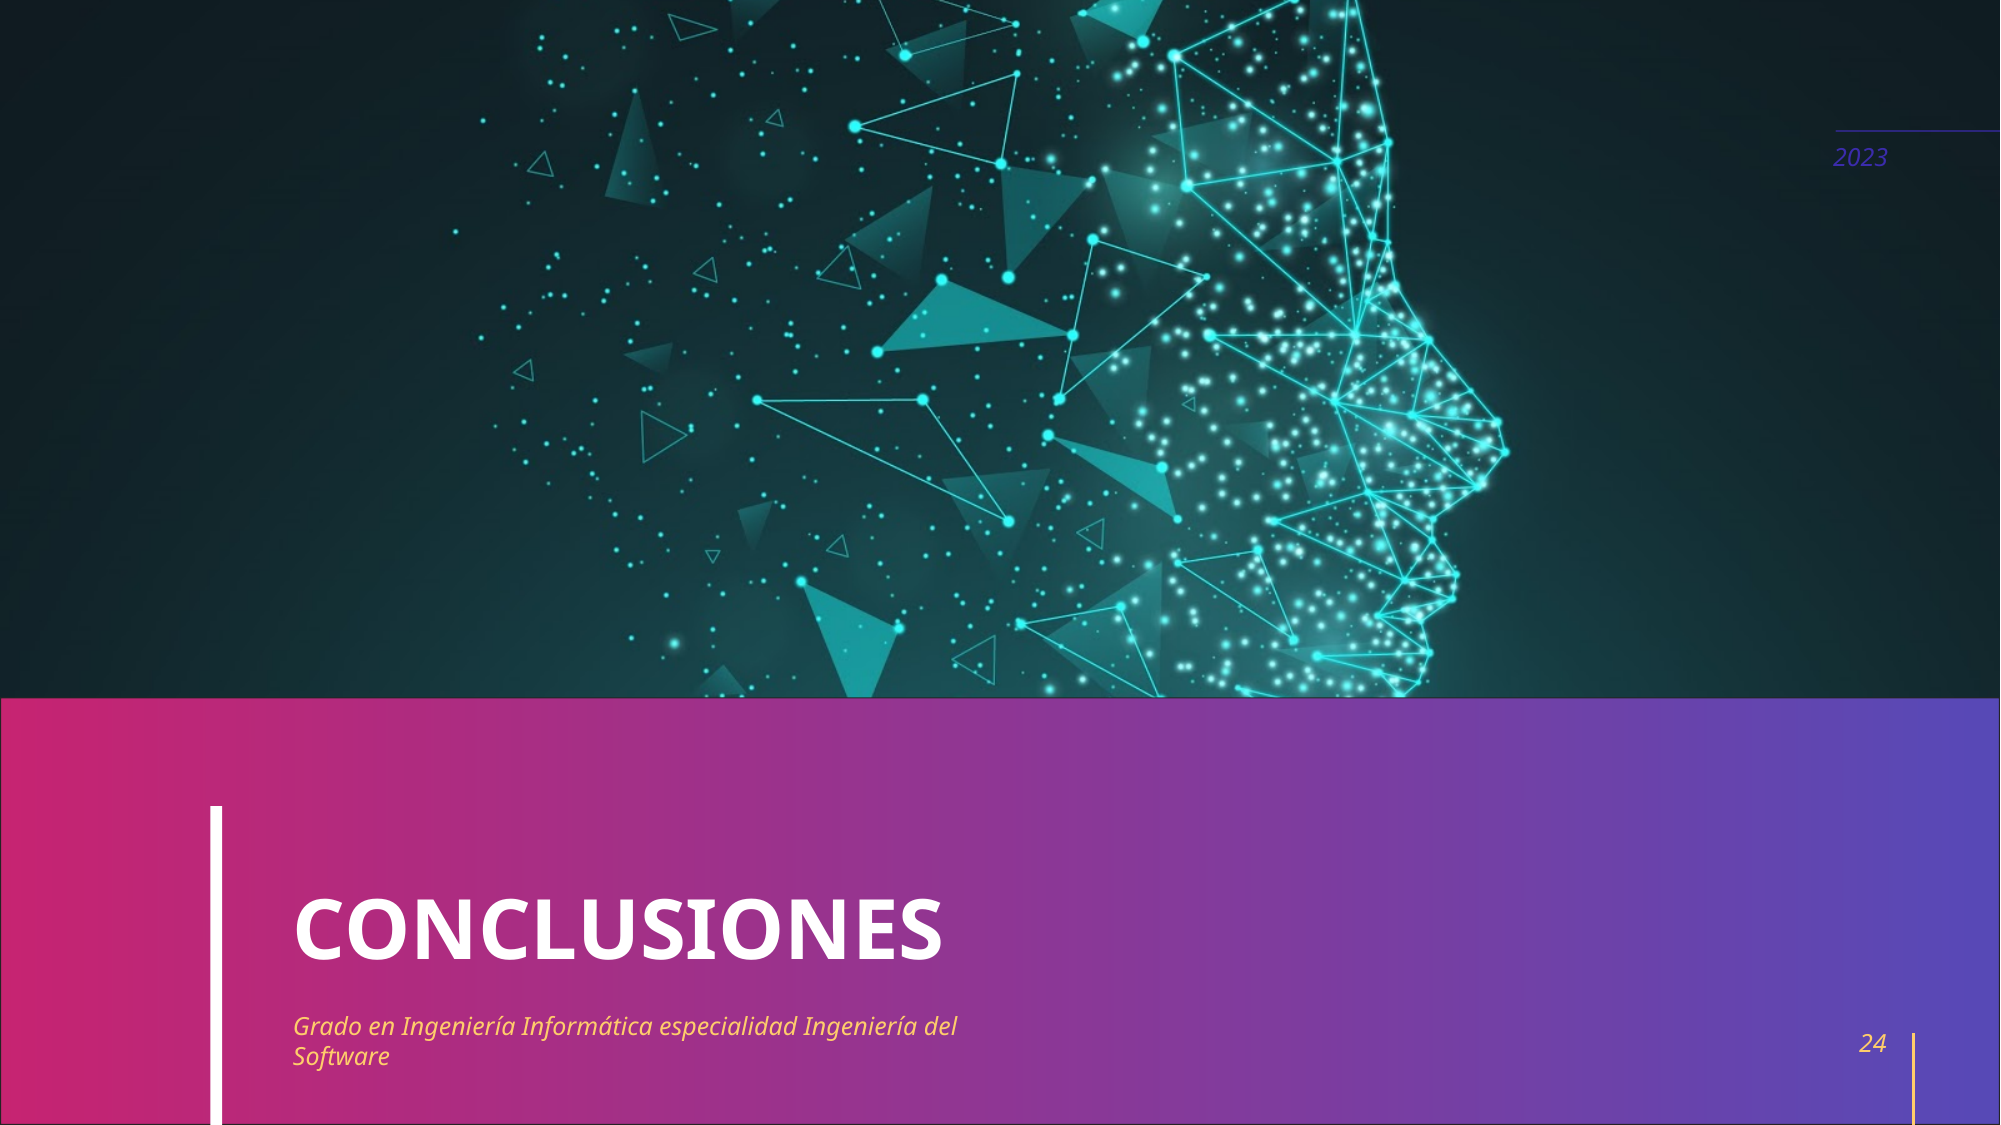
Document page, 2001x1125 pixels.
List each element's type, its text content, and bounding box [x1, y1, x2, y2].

footer Grado en Ingeniería Informática especialidad Ingeniería del Software [277, 1010, 1035, 1071]
picture [0, 0, 2000, 698]
slide_number 24 [1451, 1015, 1902, 1075]
title CONCLUSIONES [277, 727, 1723, 986]
